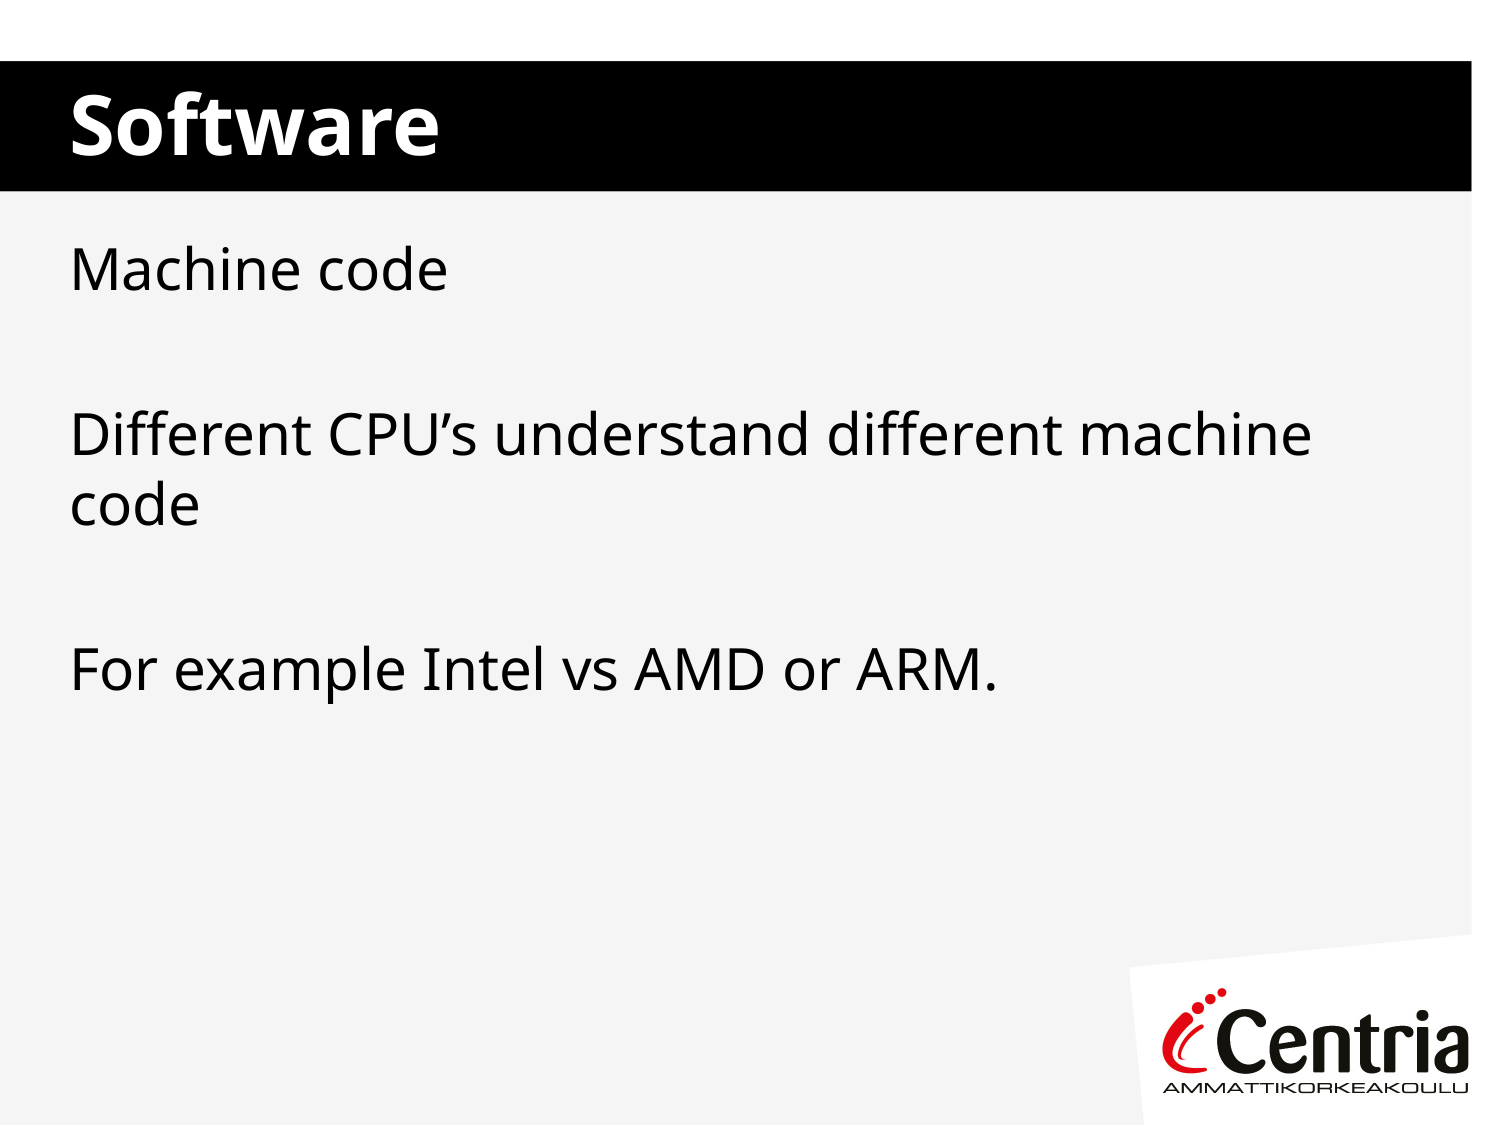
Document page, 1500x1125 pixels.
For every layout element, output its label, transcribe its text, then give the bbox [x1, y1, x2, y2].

picture [0, 0, 1500, 1125]
title Software [54, 75, 1410, 181]
list Machine code Different CPU’s understand different machine code For example Intel vs AMD or ARM. [54, 224, 1410, 1067]
